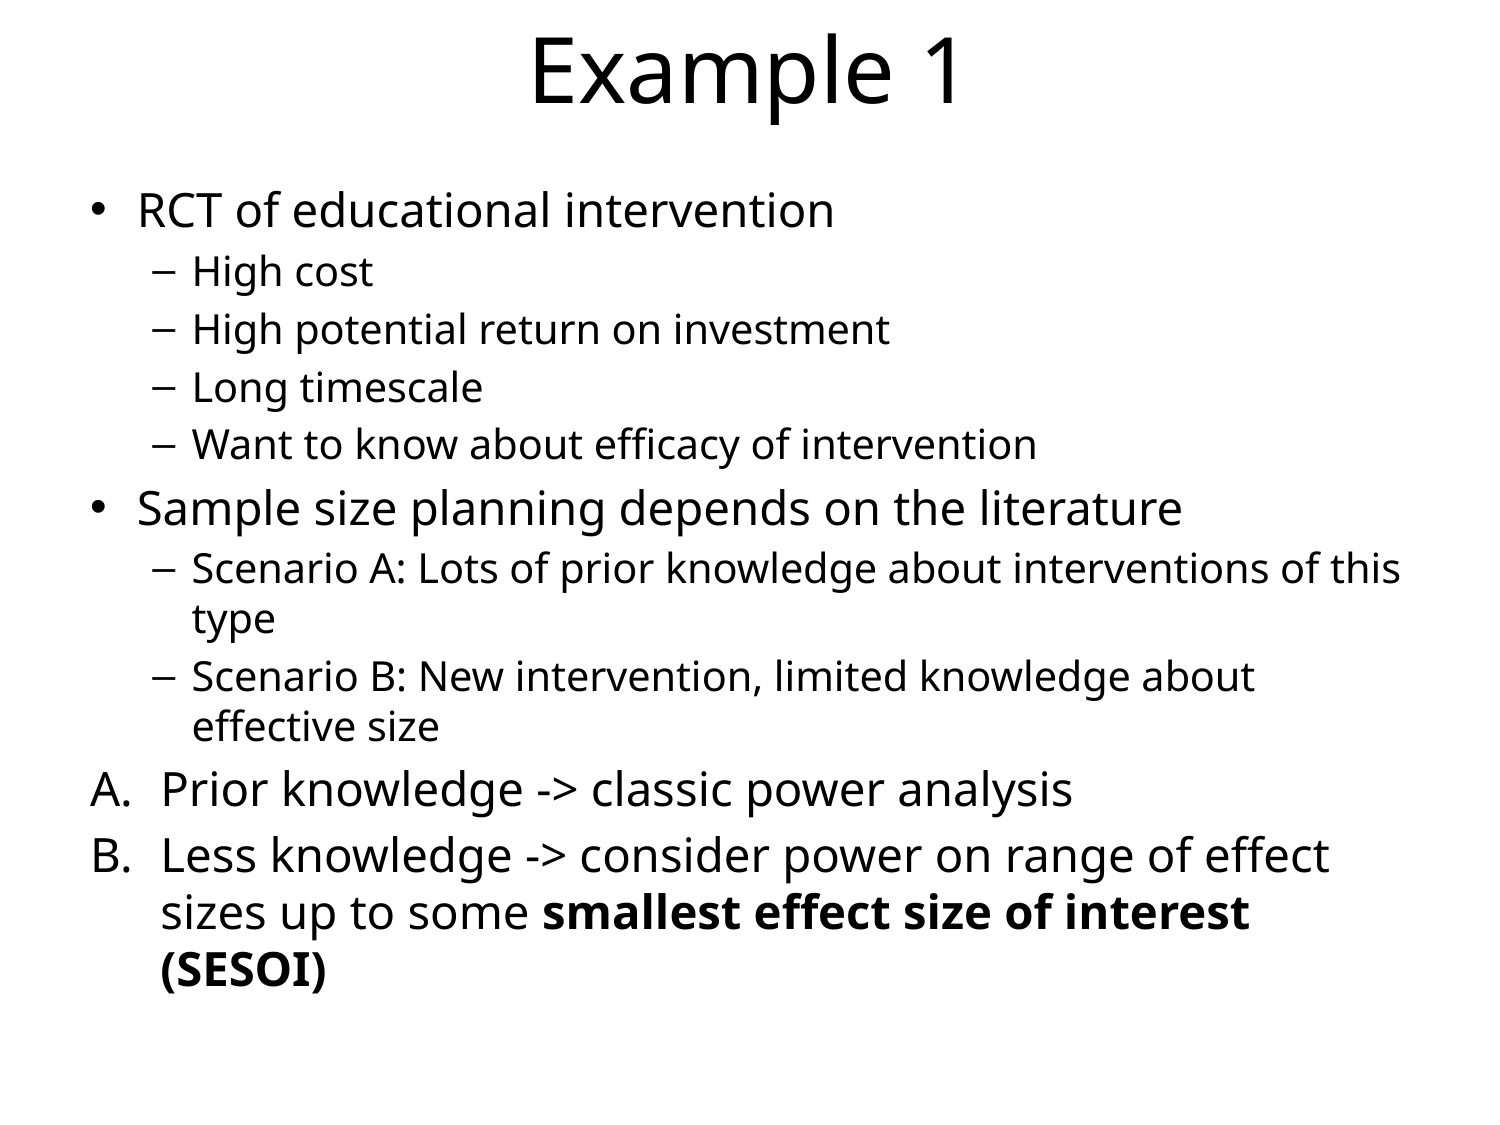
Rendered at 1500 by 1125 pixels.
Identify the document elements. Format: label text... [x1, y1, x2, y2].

list RCT of educational intervention High cost High potential return on investment Long timescale Want to know about efficacy of intervention Sample size planning depends on the literature Scenario A: Lots of prior knowledge about interventions of this type Scenario B: New intervention, limited knowledge about effective size Prior knowledge -> classic power analysis Less knowledge -> consider power on range of effect sizes up to some smallest effect size of interest (SESOI) [75, 172, 1425, 1005]
title Example 1 [0, 0, 1500, 135]
